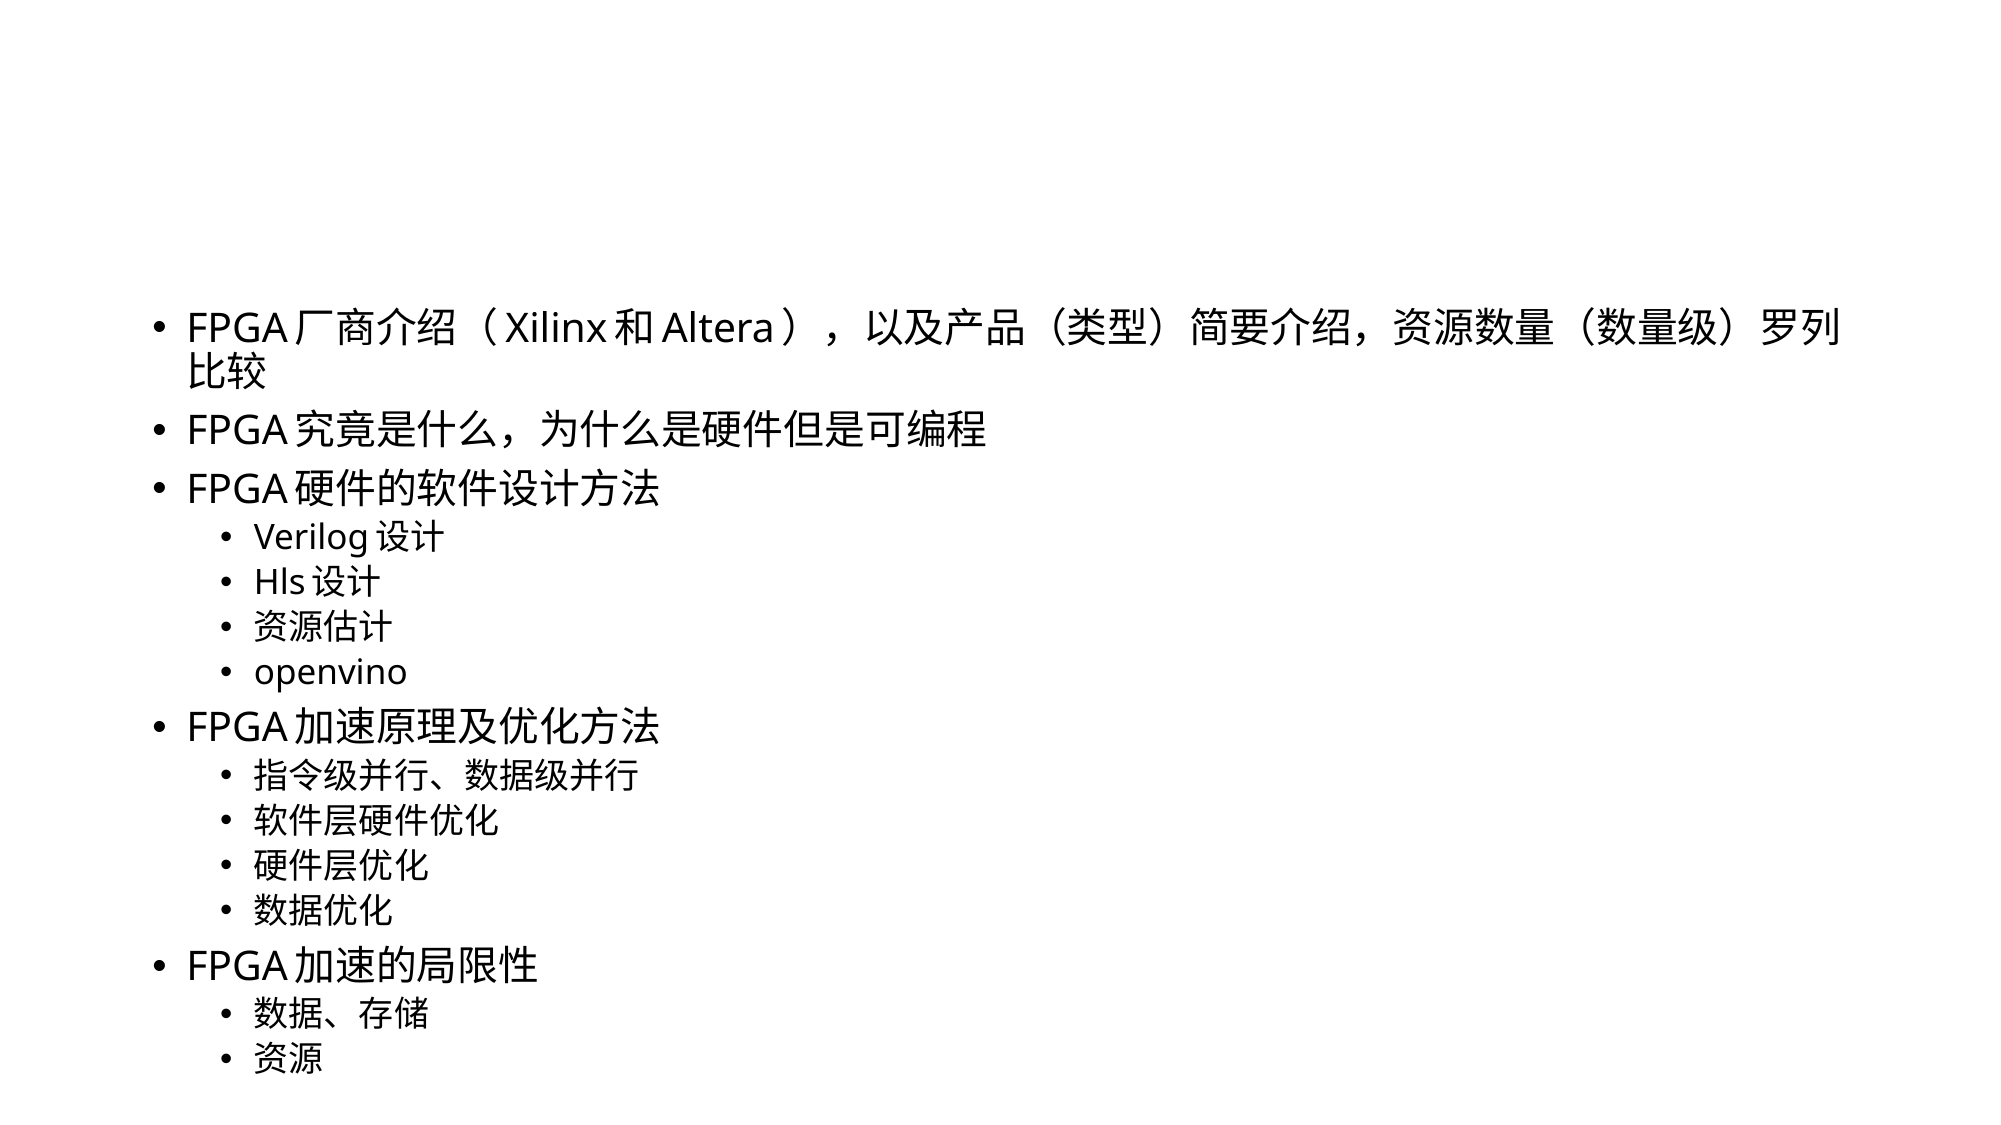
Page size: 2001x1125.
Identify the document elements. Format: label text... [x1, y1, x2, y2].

list FPGA厂商介绍（Xilinx和Altera），以及产品（类型）简要介绍，资源数量（数量级）罗列比较 FPGA究竟是什么，为什么是硬件但是可编程 FPGA硬件的软件设计方法 Verilog设计 Hls设计 资源估计 openvino FPGA加速原理及优化方法 指令级并行、数据级并行 软件层硬件优化 硬件层优化 数据优化 FPGA加速的局限性 数据、存储 资源 [137, 299, 1863, 1091]
